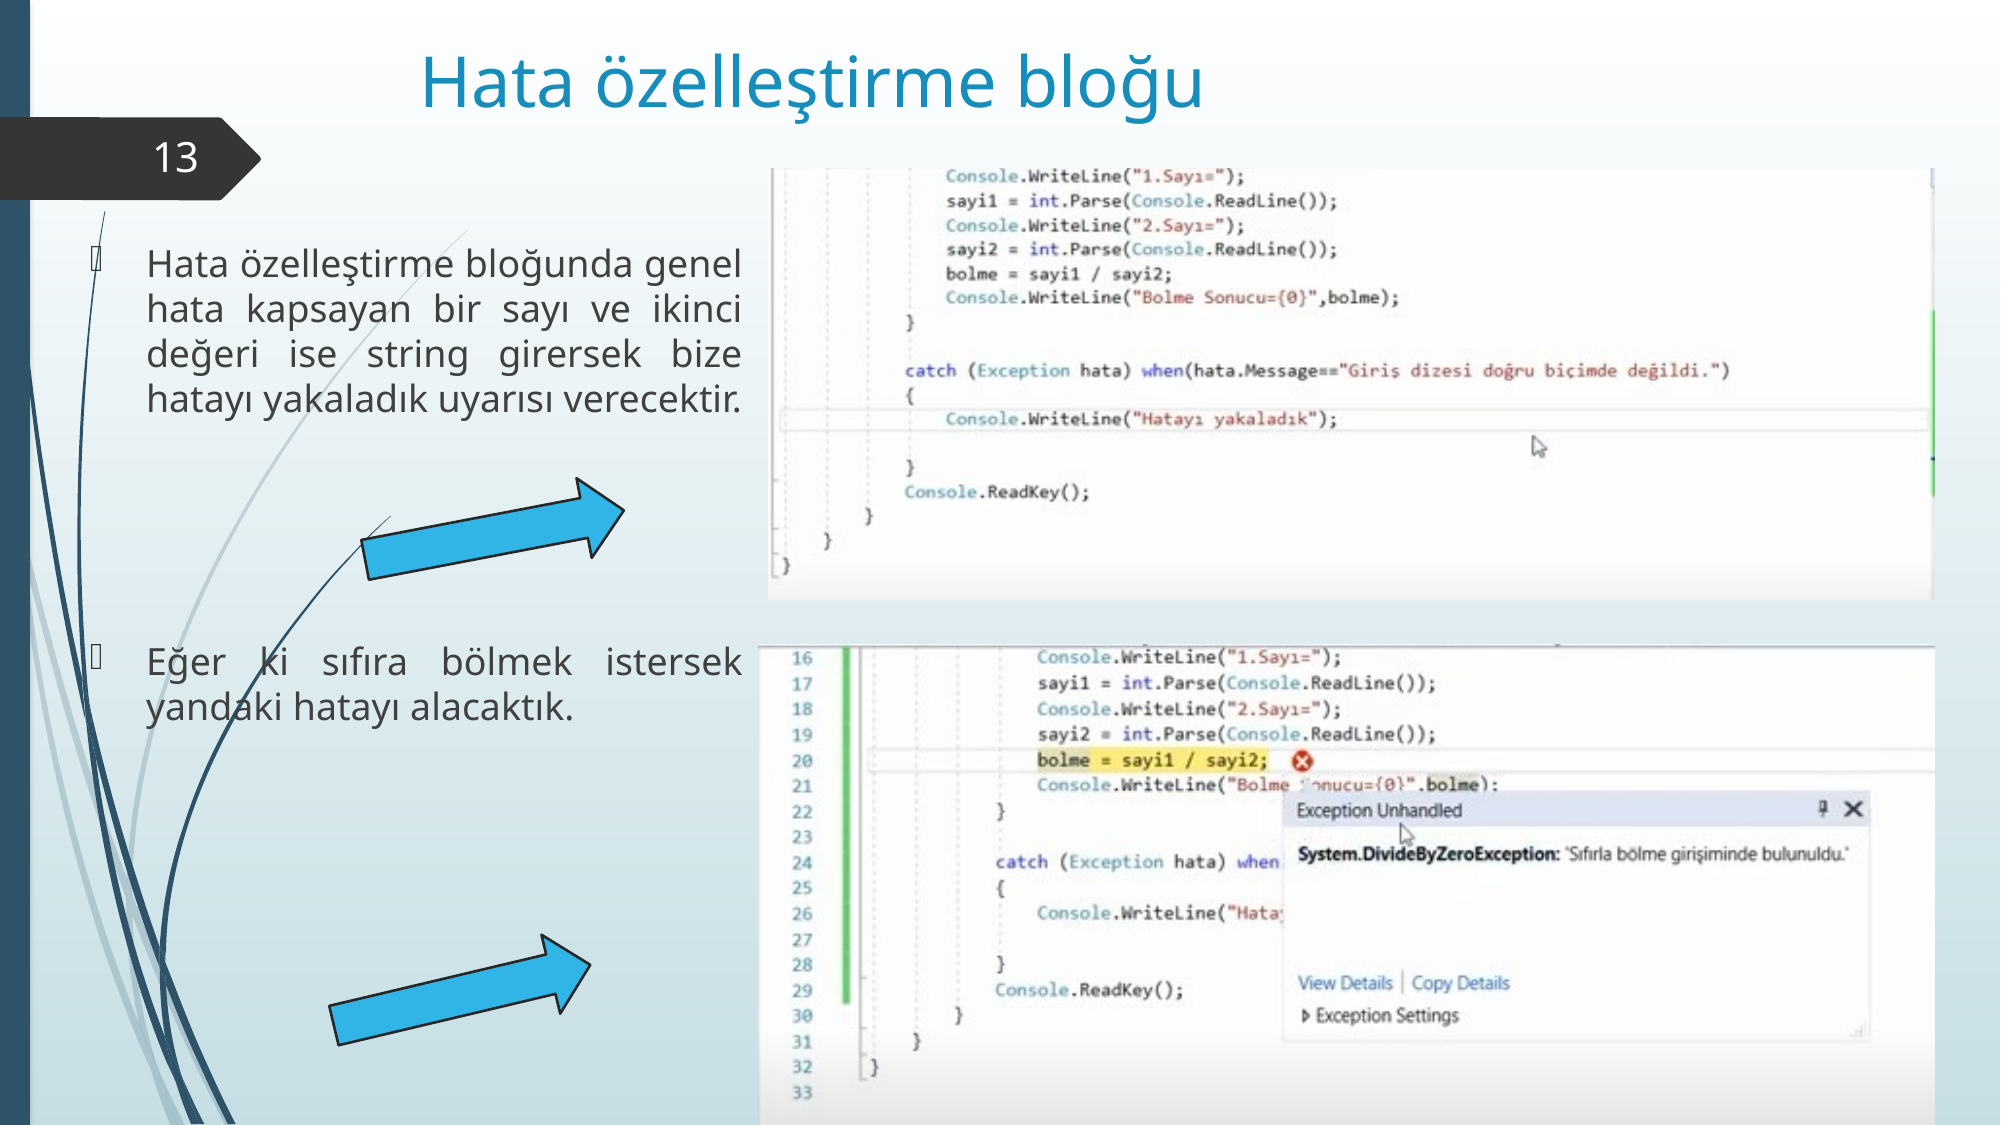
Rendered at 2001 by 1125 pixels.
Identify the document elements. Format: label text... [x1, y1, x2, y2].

text_box Hata özelleştirme bloğunda genel hata kapsayan bir sayı ve ikinci değeri ise string girersek bize hatayı yakaladık uyarısı verecektir. Eğer ki sıfıra bölmek istersek yandaki hatayı alacaktık. [74, 232, 759, 1096]
text_box [360, 477, 625, 582]
slide_number 13 [87, 129, 216, 190]
title Hata özelleştirme bloğu [404, 29, 1867, 130]
text_box [327, 933, 592, 1047]
picture [767, 167, 1935, 600]
picture [757, 644, 1935, 1125]
